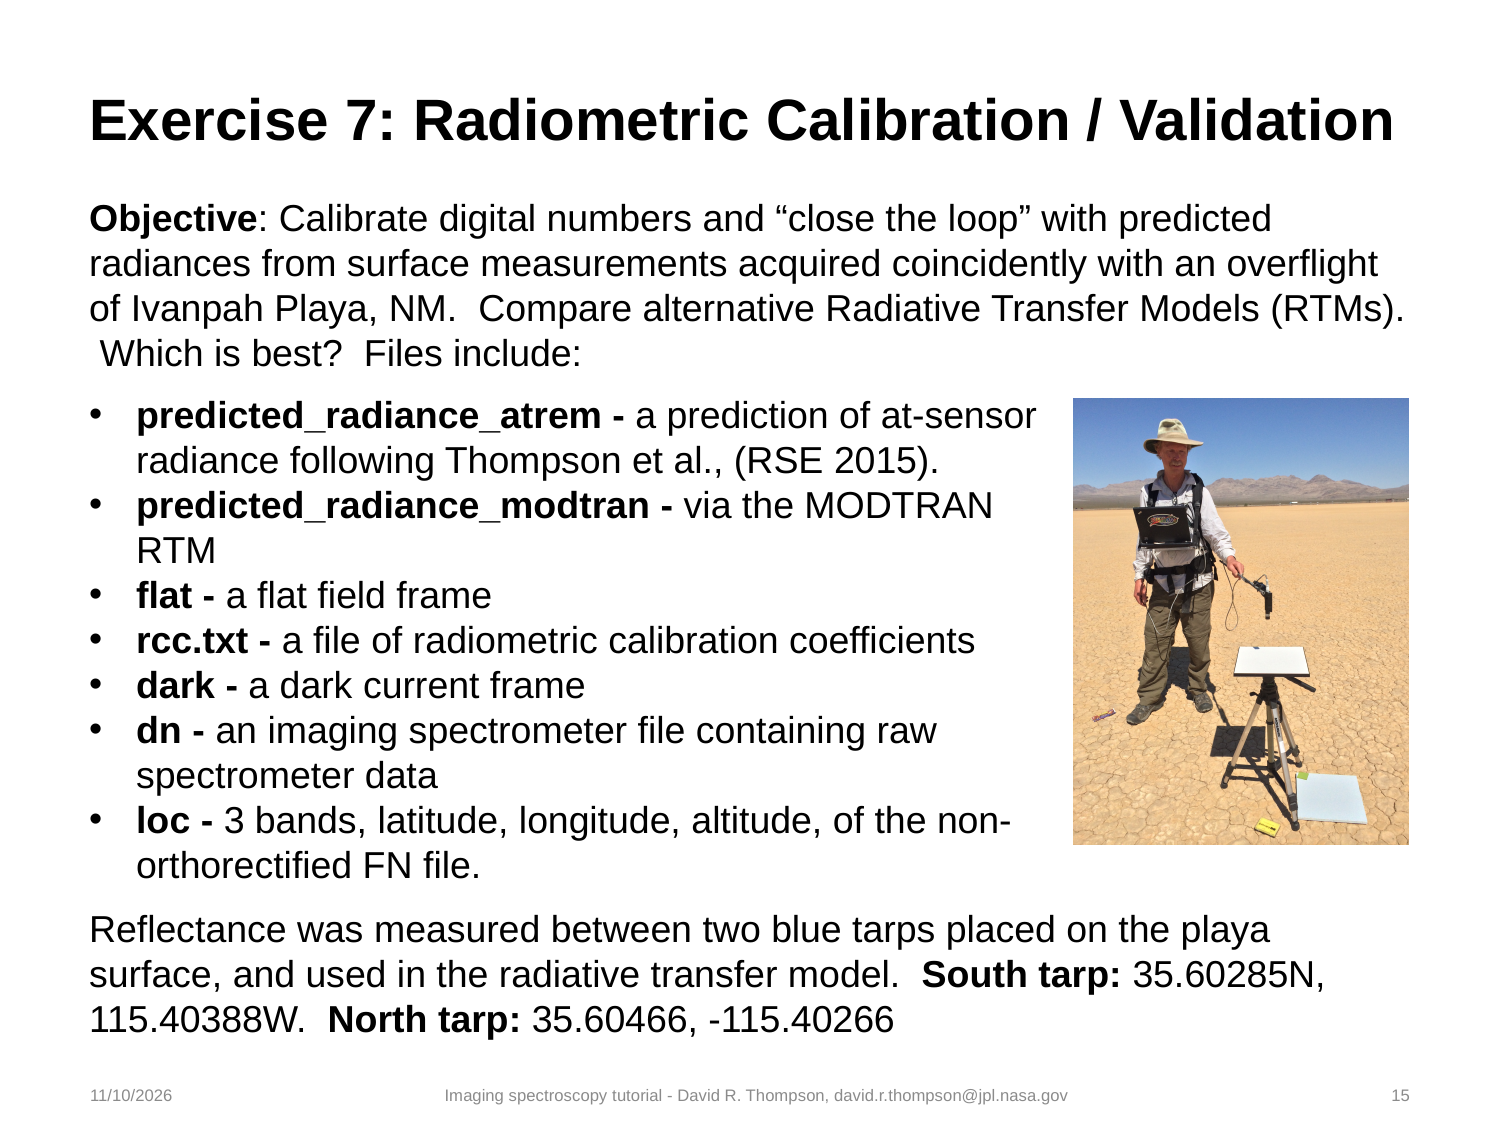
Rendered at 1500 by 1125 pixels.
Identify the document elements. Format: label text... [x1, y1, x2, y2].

text_box Objective: Calibrate digital numbers and “close the loop” with predicted radiances from surface measurements acquired coincidently with an overflight of Ivanpah Playa, NM. Compare alternative Radiative Transfer Models (RTMs). Which is best? Files include: [74, 186, 1428, 382]
text_box Reflectance was measured between two blue tarps placed on the playa surface, and used in the radiative transfer model. South tarp: 35.60285N, 115.40388W. North tarp: 35.60466, -115.40266 [74, 898, 1409, 1093]
title Exercise 7: Radiometric Calibration / Validation [74, 74, 1425, 146]
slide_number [75, 1093, 297, 1125]
slide_number 15 [1217, 1065, 1425, 1125]
footer Imaging spectroscopy tutorial - David R. Thompson, david.r.thompson@jpl.nasa.gov [309, 1093, 1205, 1125]
text_box predicted_radiance_atrem - a prediction of at-sensor radiance following Thompson et al., (RSE 2015). predicted_radiance_modtran - via the MODTRAN RTM flat - a flat field frame rcc.txt - a file of radiometric calibration coefficients dark - a dark current frame dn - an imaging spectrometer file containing raw spectrometer data loc - 3 bands, latitude, longitude, altitude, of the non-orthorectified FN file. [74, 383, 1062, 898]
picture [1073, 397, 1409, 846]
